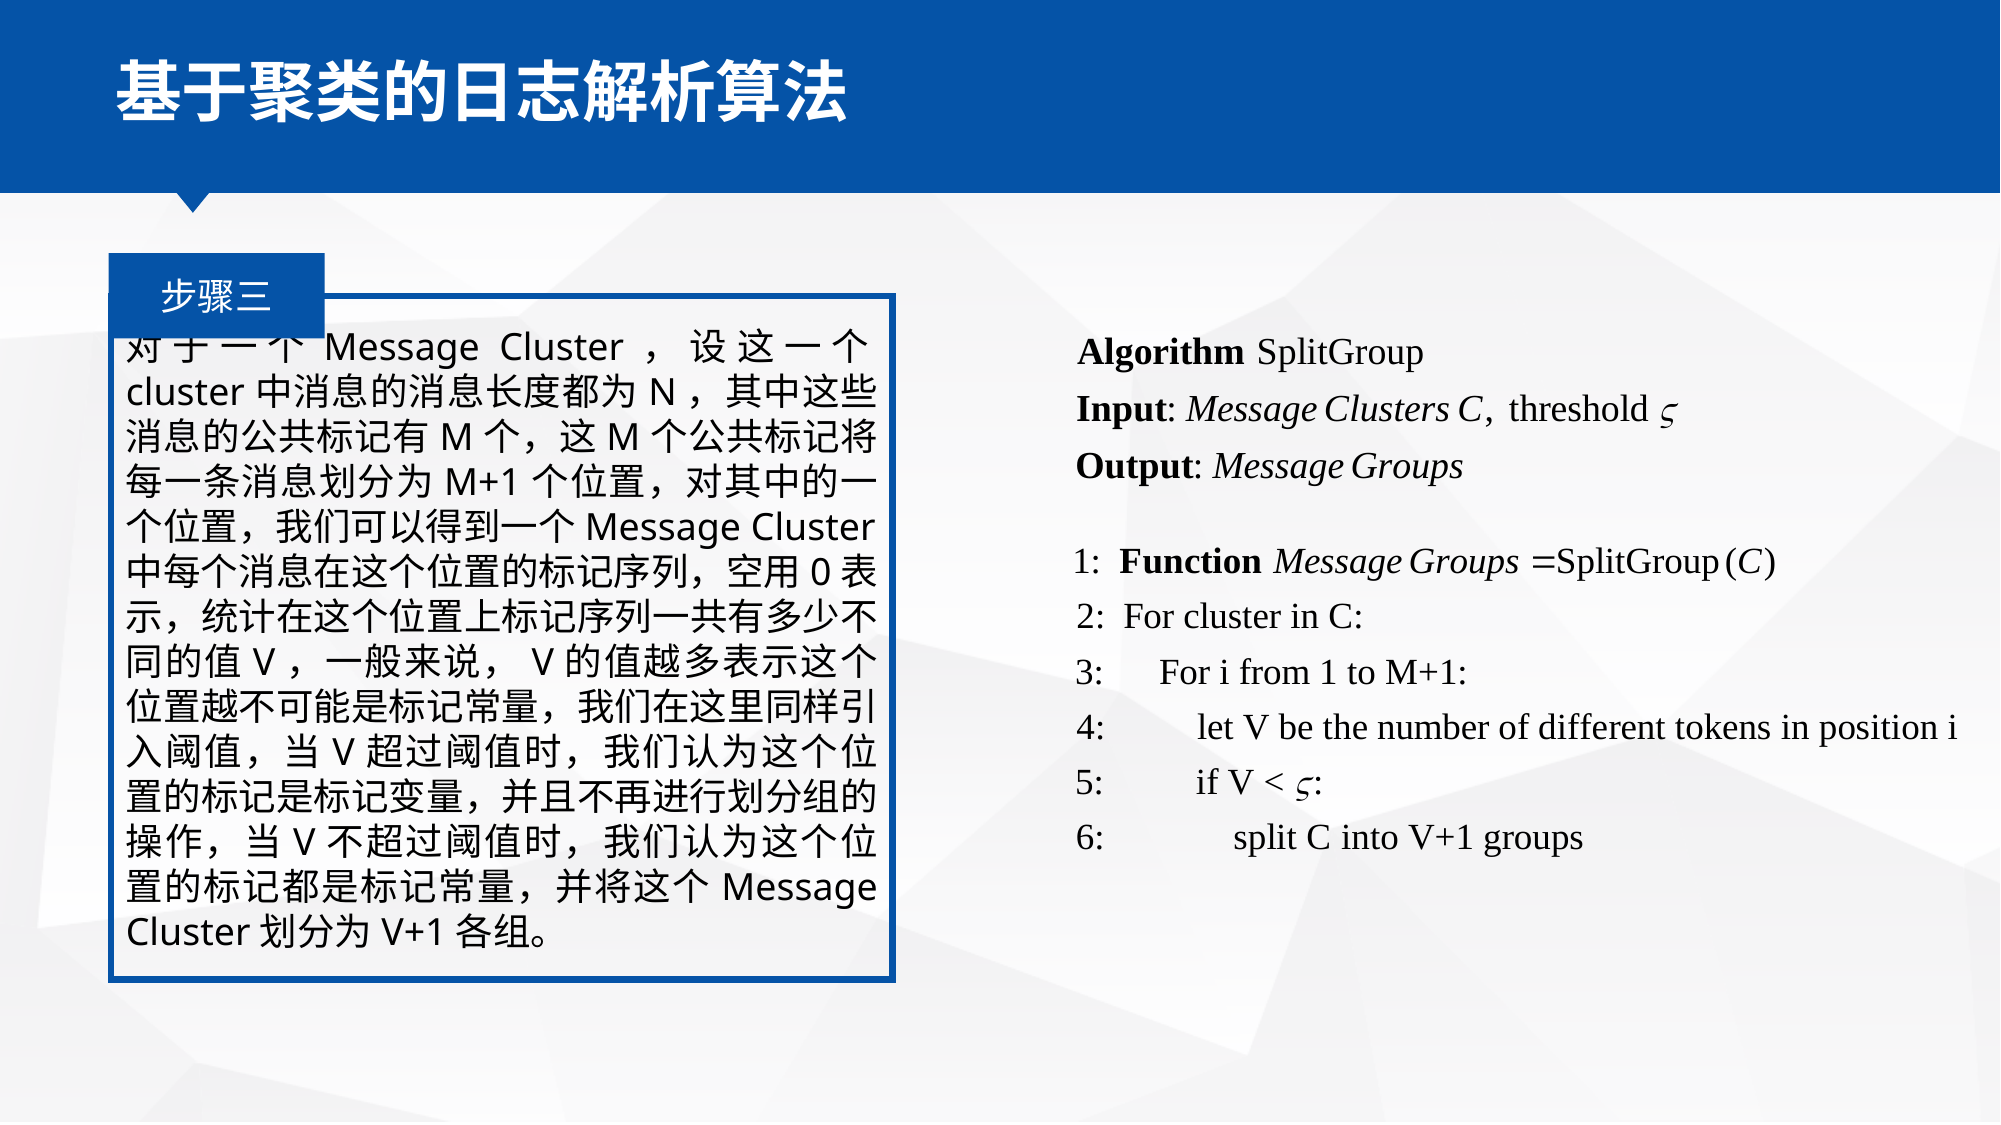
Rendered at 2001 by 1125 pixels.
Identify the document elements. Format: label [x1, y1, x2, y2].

picture [0, 0, 2000, 1122]
text_box [1070, 329, 1689, 495]
text_box [1070, 540, 1967, 866]
